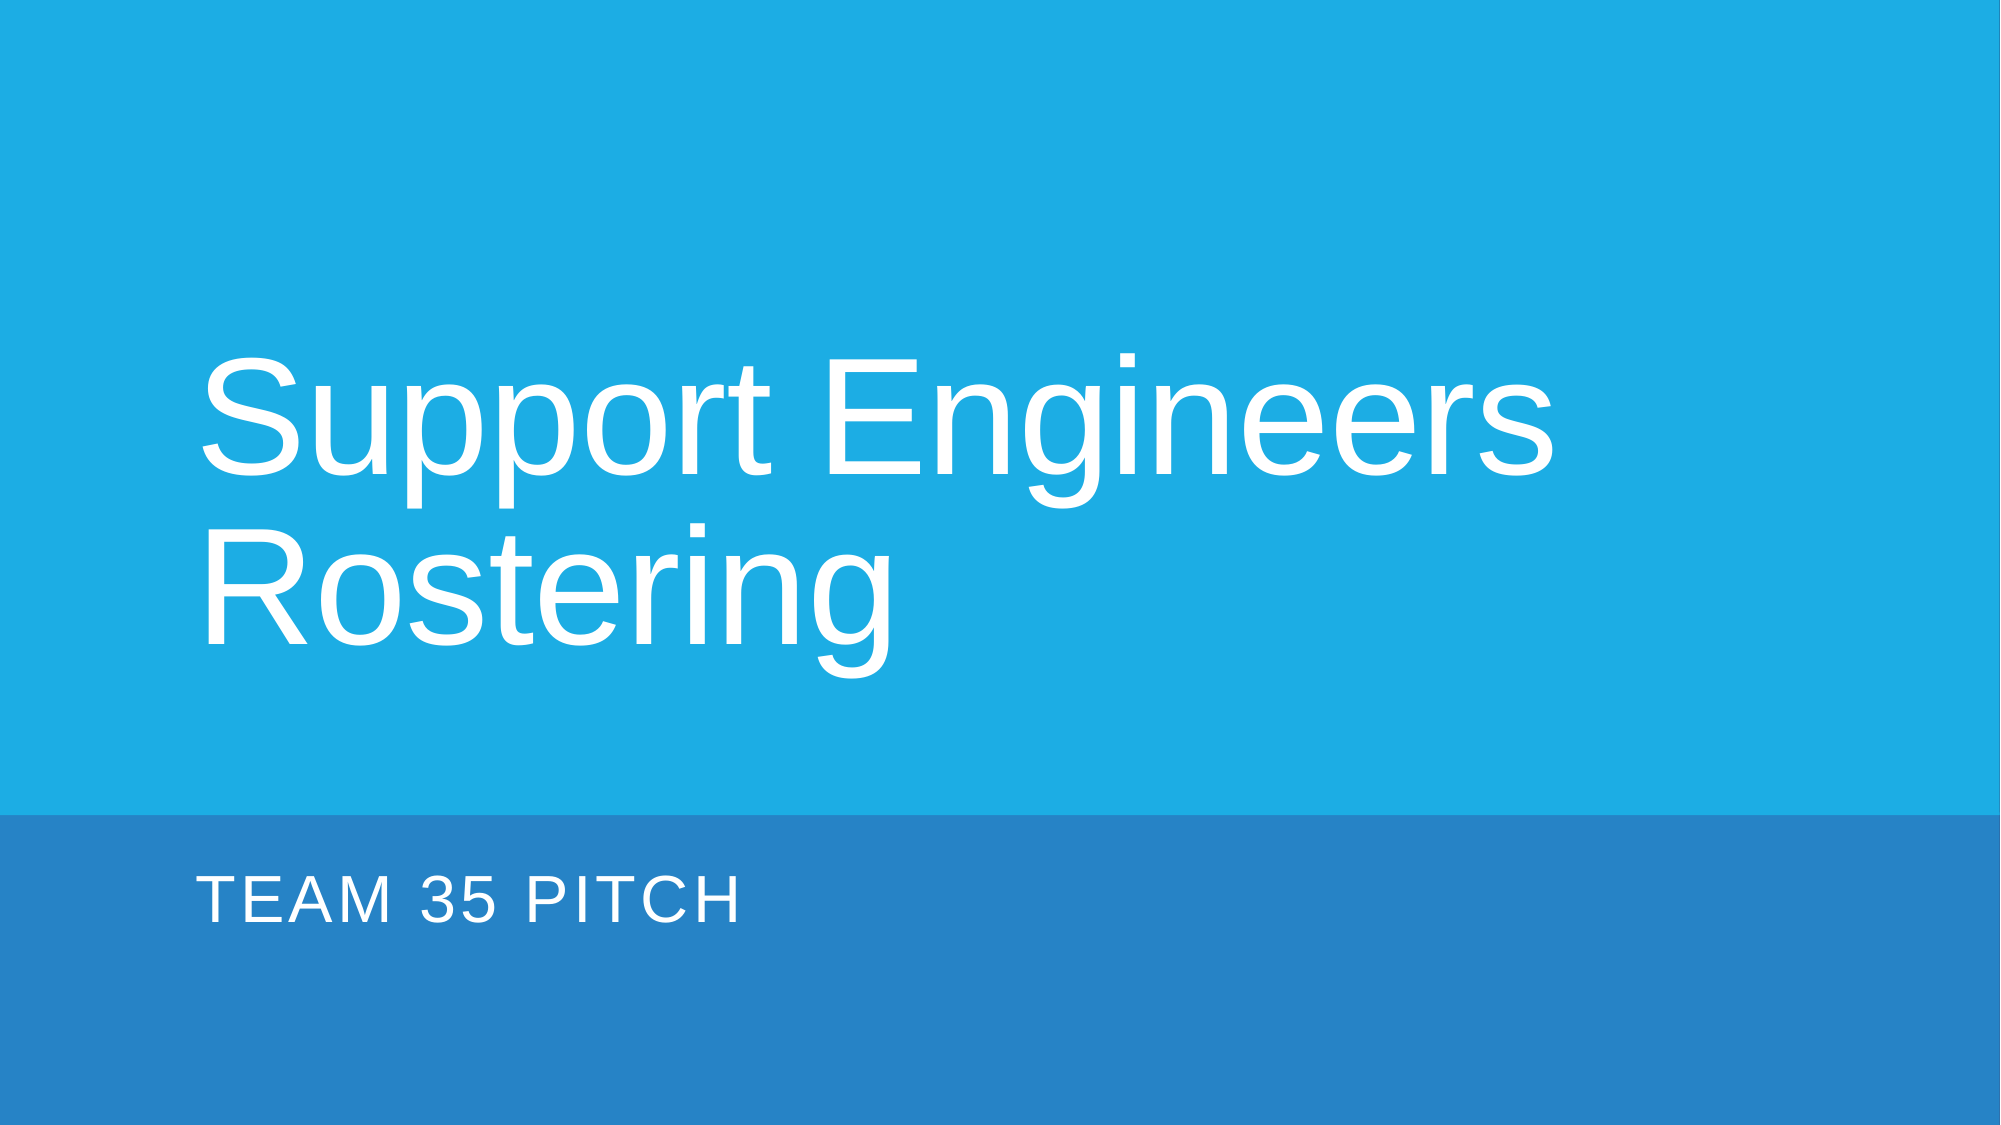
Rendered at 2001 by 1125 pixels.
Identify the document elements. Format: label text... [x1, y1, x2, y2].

subtitle Team 35 Pitch [180, 857, 1831, 1045]
title Support Engineers Rostering [180, 47, 1830, 686]
text_box [0, 816, 2000, 1125]
text_box [0, 0, 2000, 816]
